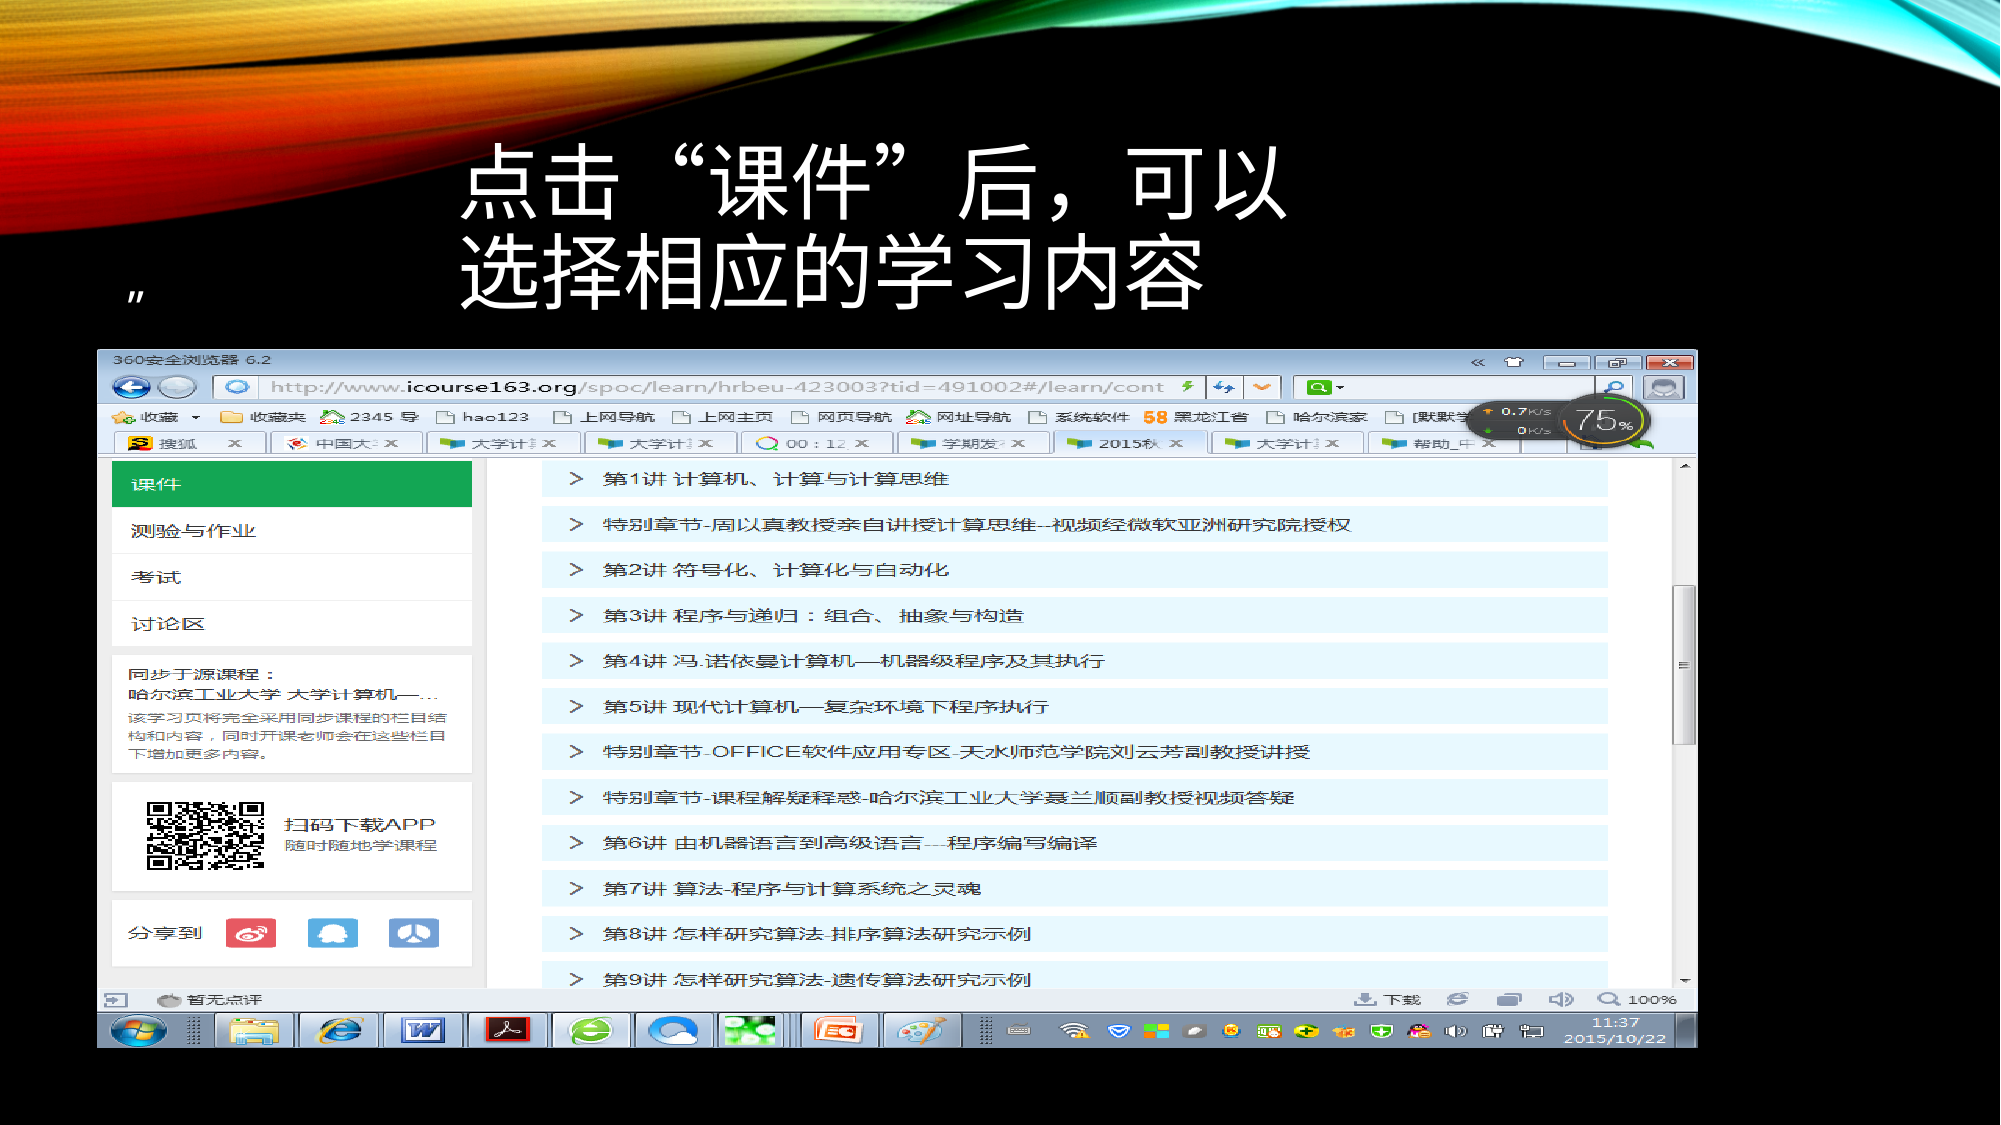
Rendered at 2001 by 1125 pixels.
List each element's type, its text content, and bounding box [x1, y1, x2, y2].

list ” [112, 277, 1888, 1021]
picture [0, 0, 2000, 237]
picture [97, 349, 1698, 1048]
title 点击“课件”后，可以选择相应的学习内容 [442, 125, 1375, 277]
